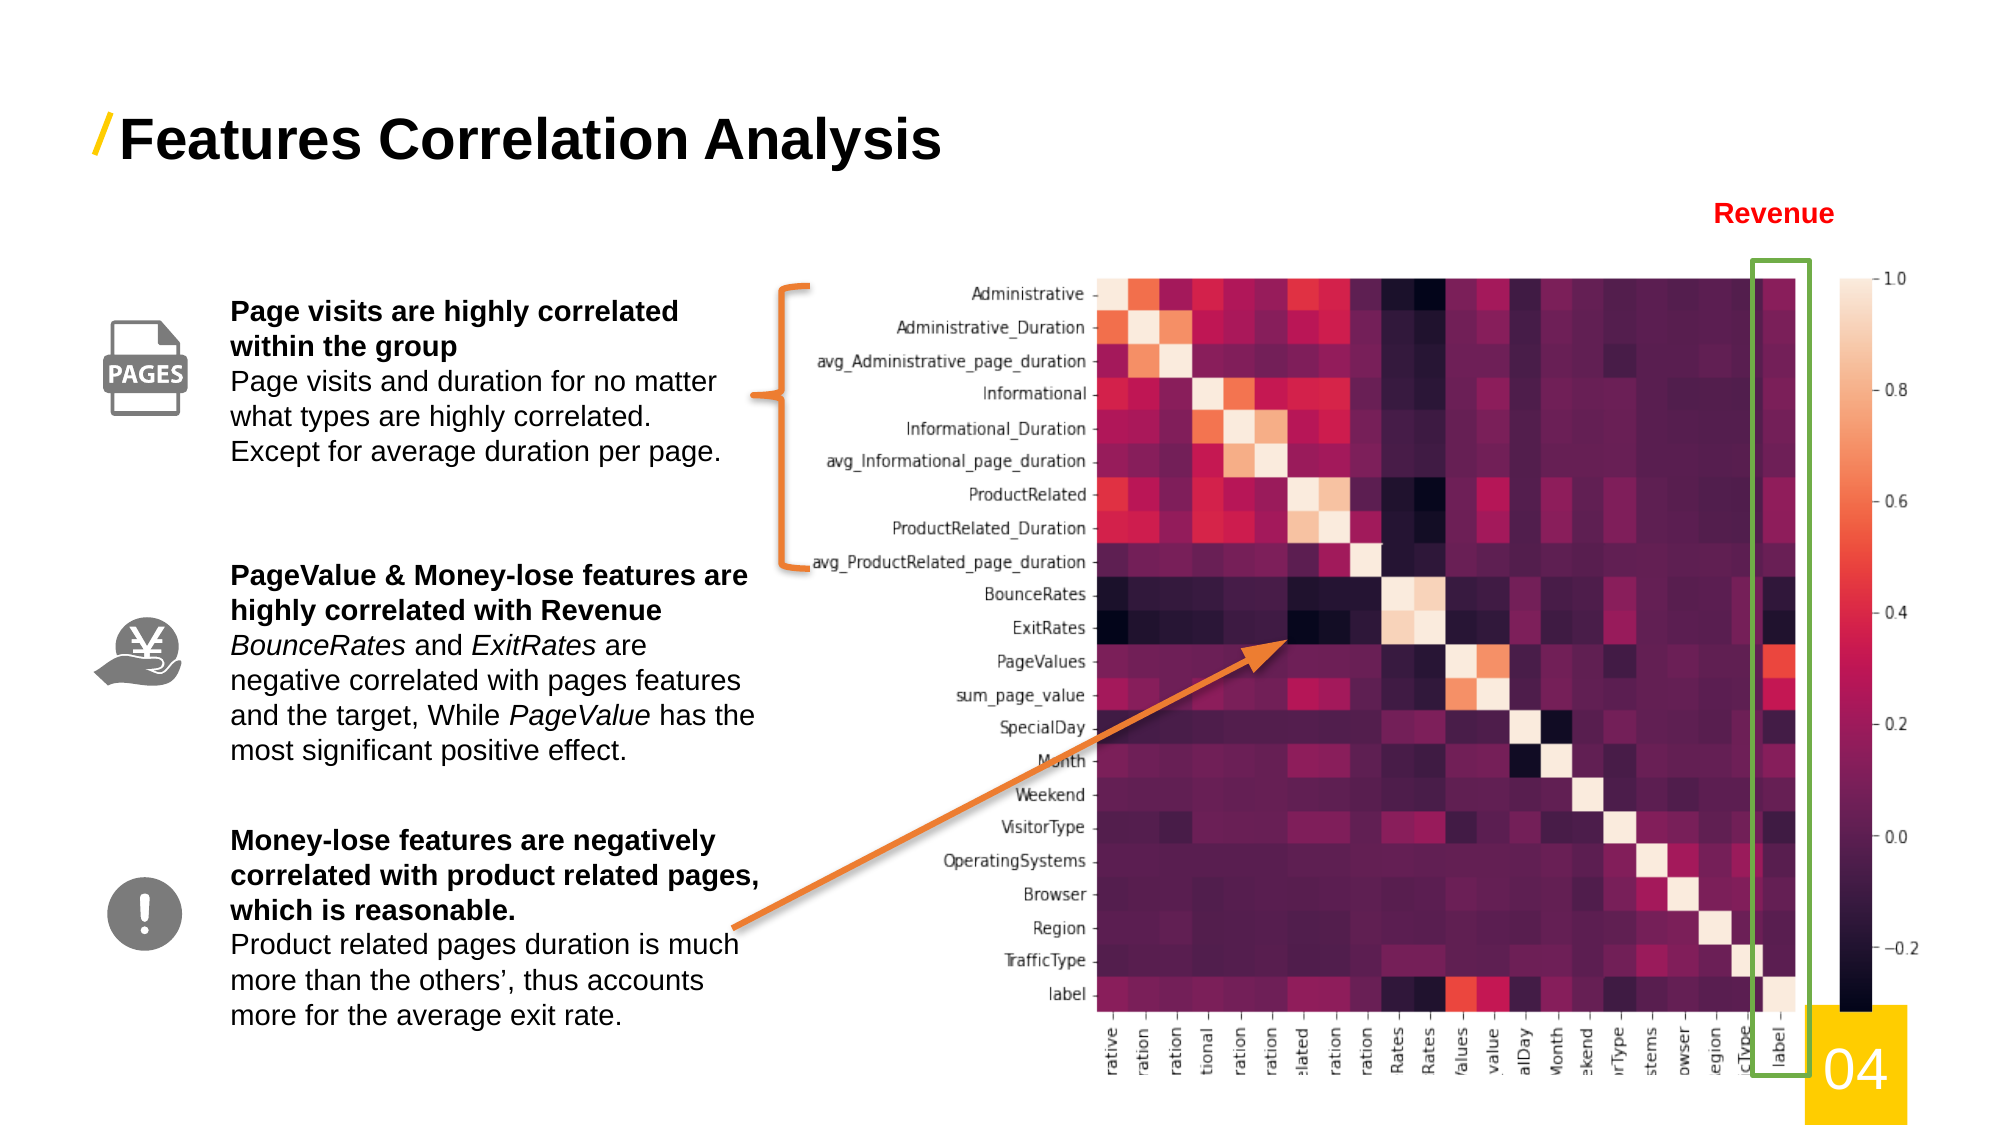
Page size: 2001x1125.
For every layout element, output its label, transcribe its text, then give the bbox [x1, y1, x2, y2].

text_box [107, 877, 183, 951]
text_box PageValue & Money-lose features are highly correlated with Revenue BounceRates and ExitRates are negative correlated with pages features and the target, While PageValue has the most significant positive effect. [215, 541, 780, 782]
text_box [103, 320, 188, 416]
text_box Money-lose features are negatively correlated with product related pages, which is reasonable. Product related pages duration is much more than the others’, thus accounts more for the average exit rate. [215, 805, 780, 1046]
text_box [730, 892, 794, 932]
text_box 04 [1804, 1084, 1908, 1125]
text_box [94, 112, 112, 156]
text_box [132, 271, 451, 338]
text_box Revenue [1698, 179, 1864, 245]
picture [799, 260, 1932, 1076]
text_box Features Correlation Analysis [104, 93, 971, 179]
text_box Page visits are highly correlated within the group Page visits and duration for no matter what types are highly correlated. Except for average duration per page. [215, 277, 754, 517]
text_box [753, 286, 794, 568]
text_box [93, 617, 182, 686]
